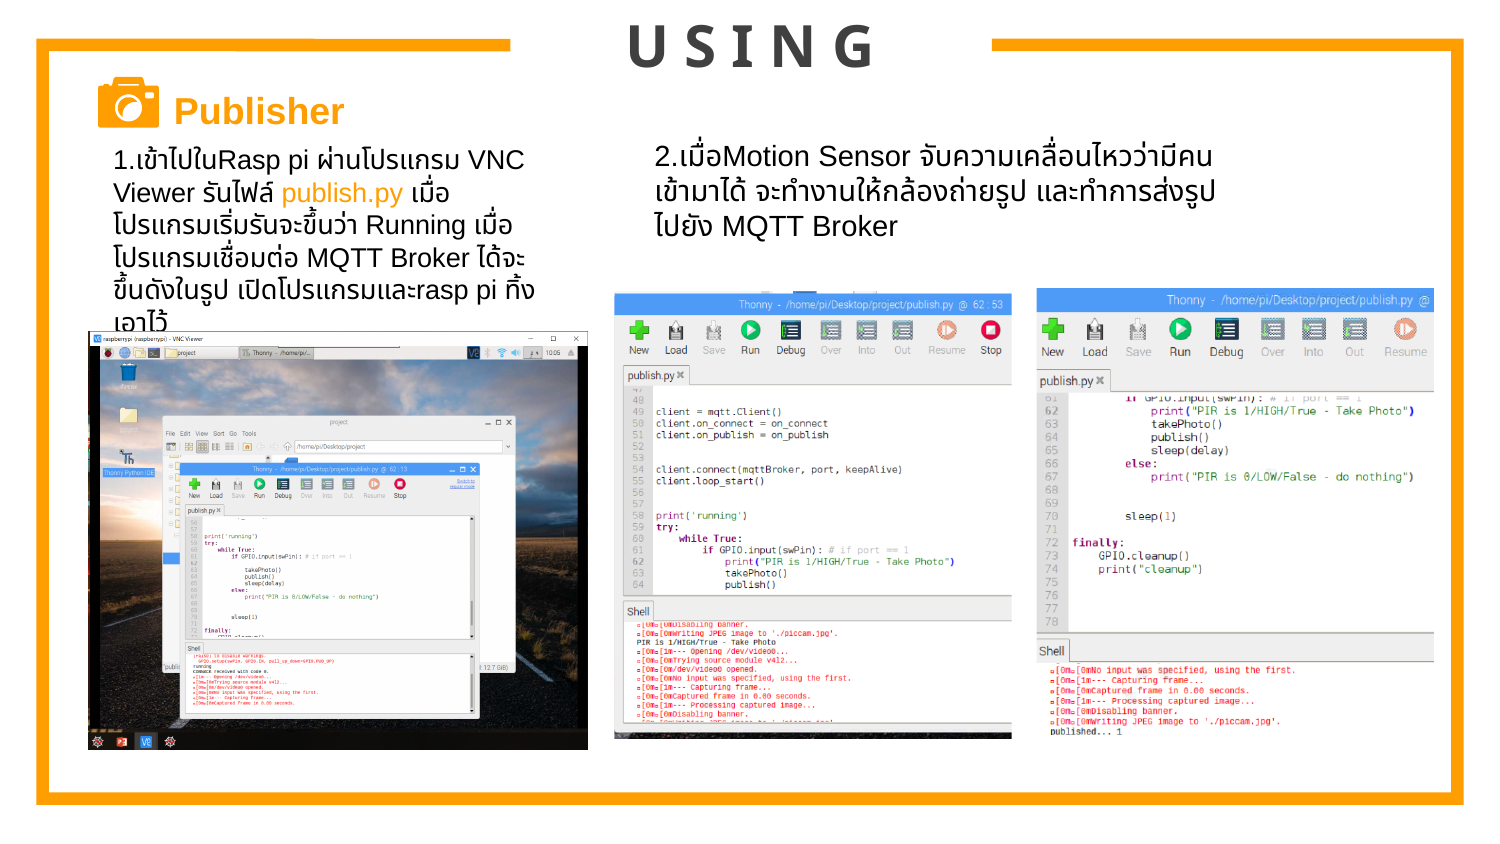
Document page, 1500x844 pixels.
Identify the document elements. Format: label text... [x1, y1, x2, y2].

text_box 1.เข้าไปในRasp pi ผ่านโปรแกรม VNC Viewer รันไฟล์ publish.py เมื่อโปรแกรมเริ่มรันจะขึ้นว่า Running เมื่อ โปรแกรมเชื่อมต่อ MQTT Broker ได้จะขึ้นดังในรูป เปิดโปรแกรมและrasp pi ทิ้งเอาไว้ [98, 127, 556, 303]
picture [1036, 278, 1435, 735]
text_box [97, 76, 160, 128]
picture [614, 291, 1012, 739]
text_box 2.เมื่อMotion Sensor จับความเคลื่อนไหวว่ามีคนเข้ามาได้ จะทำงานให้กล้องถ่ายรูป และทำการส่งรูปไปยัง MQTT Broker [639, 121, 1255, 298]
text_box Publisher [159, 71, 373, 127]
title U S I N G [531, 0, 969, 115]
picture [88, 331, 589, 750]
